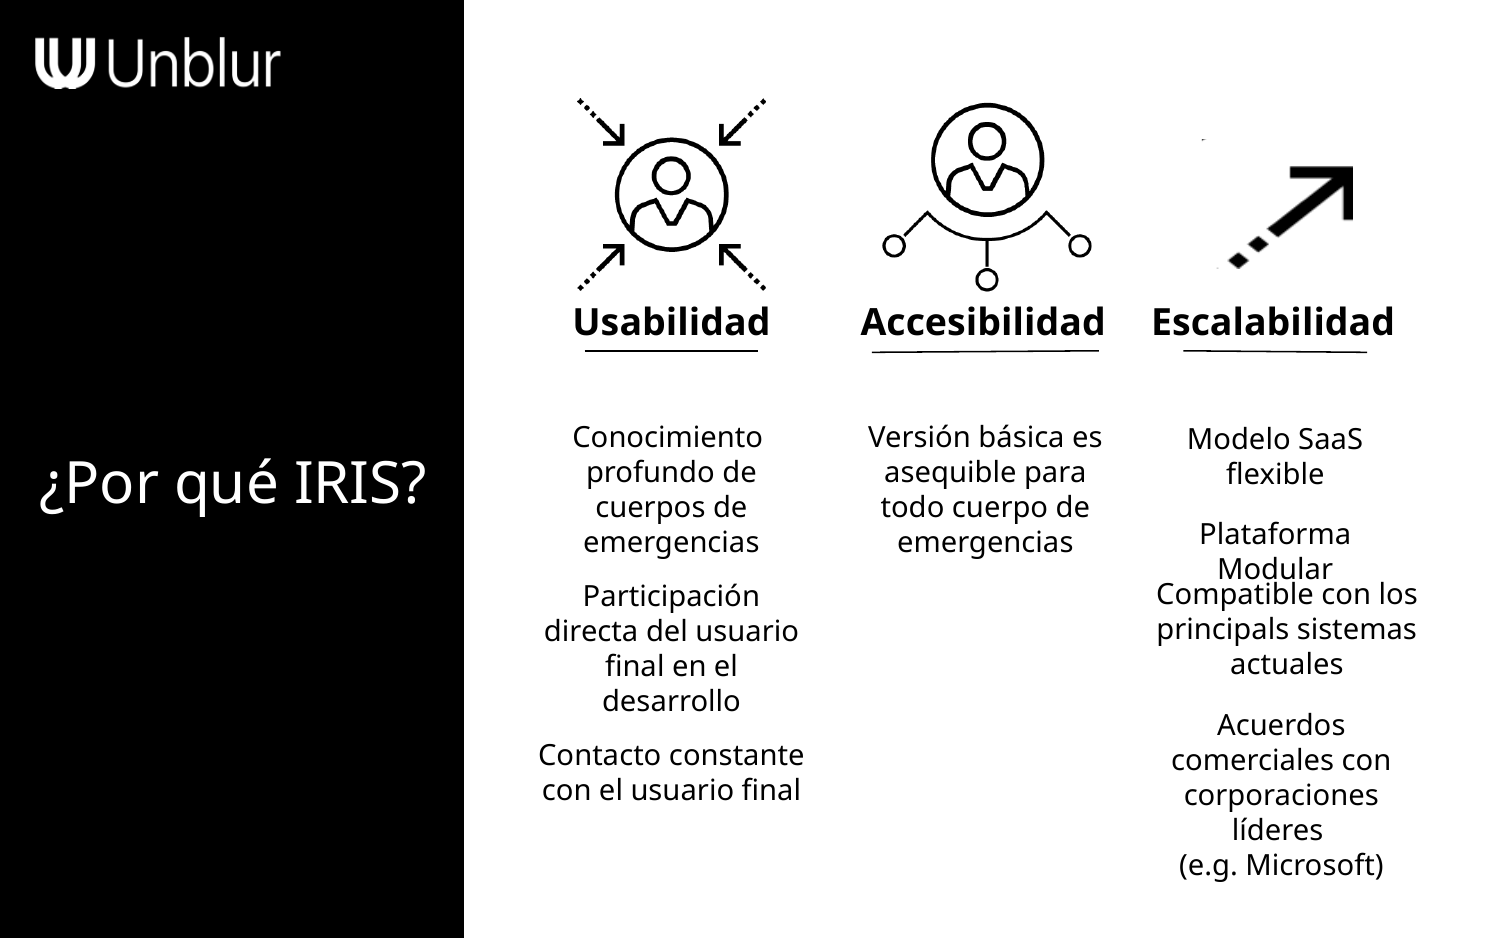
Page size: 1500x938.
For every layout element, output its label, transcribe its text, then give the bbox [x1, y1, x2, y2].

picture [32, 36, 283, 89]
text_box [520, 87, 1438, 816]
text_box [0, 0, 464, 938]
text_box ¿Por qué IRIS? [18, 437, 448, 523]
text_box Acuerdos comerciales con corporaciones líderes (e.g. Microsoft) [1130, 822, 1433, 889]
